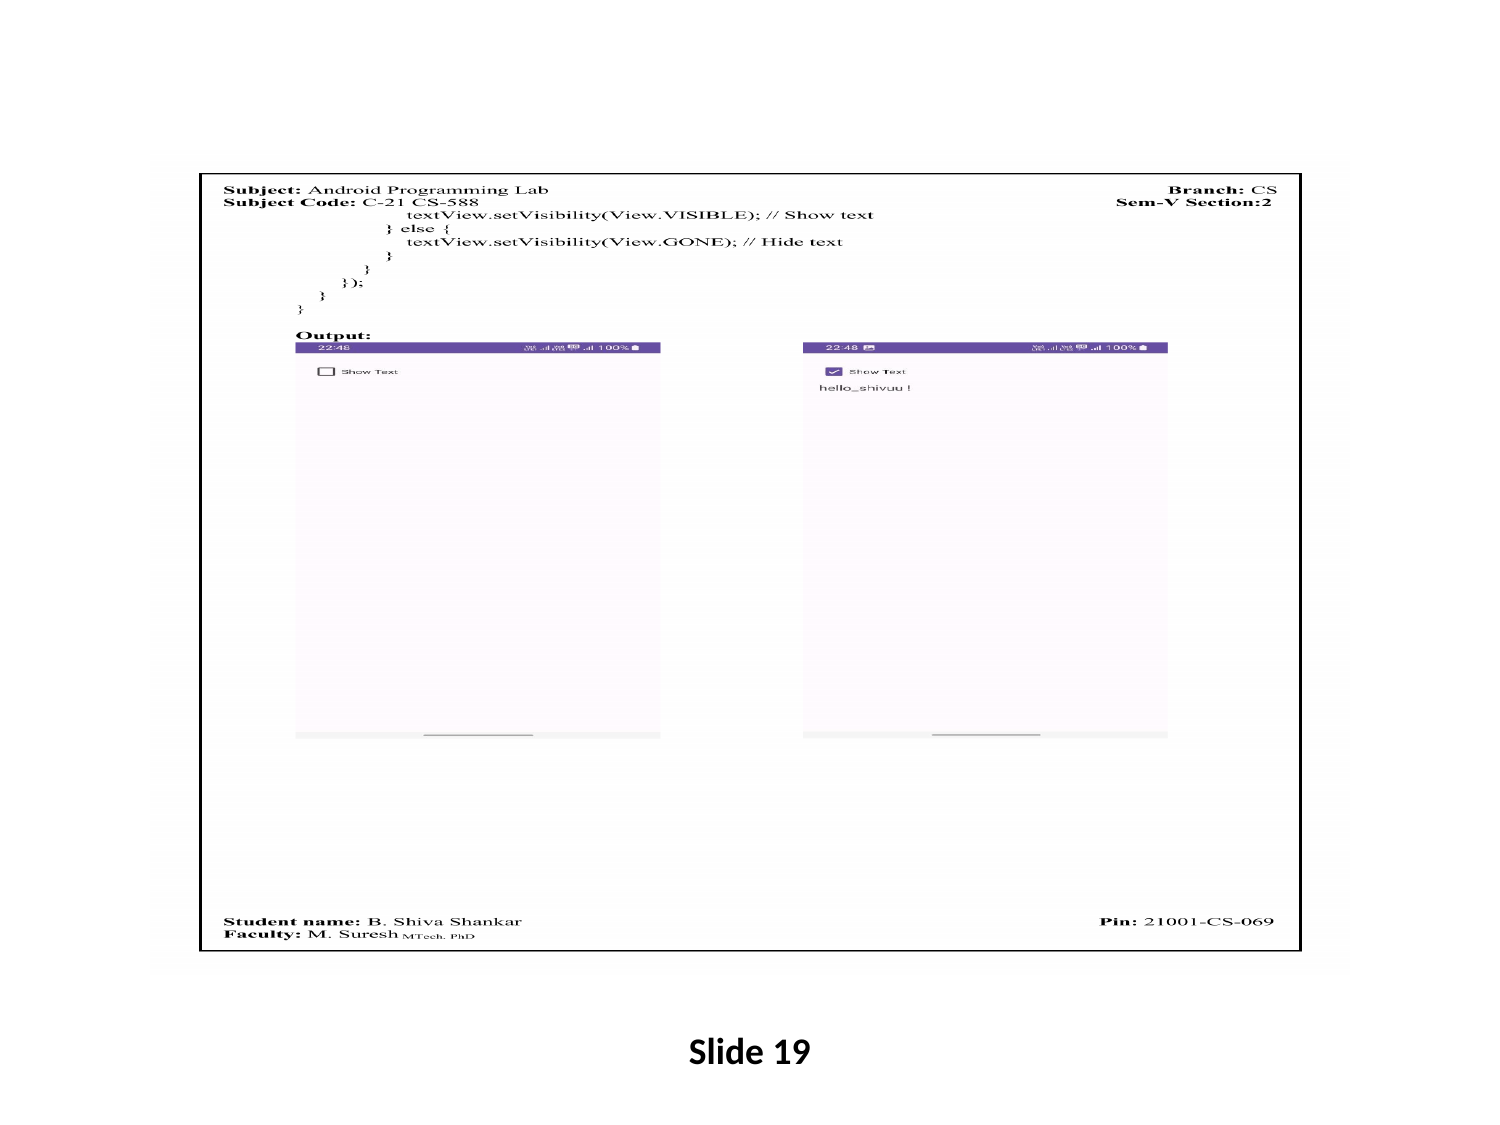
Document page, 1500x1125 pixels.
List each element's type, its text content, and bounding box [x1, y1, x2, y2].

picture [149, 149, 1351, 976]
text_box Slide 19 [674, 984, 826, 1080]
